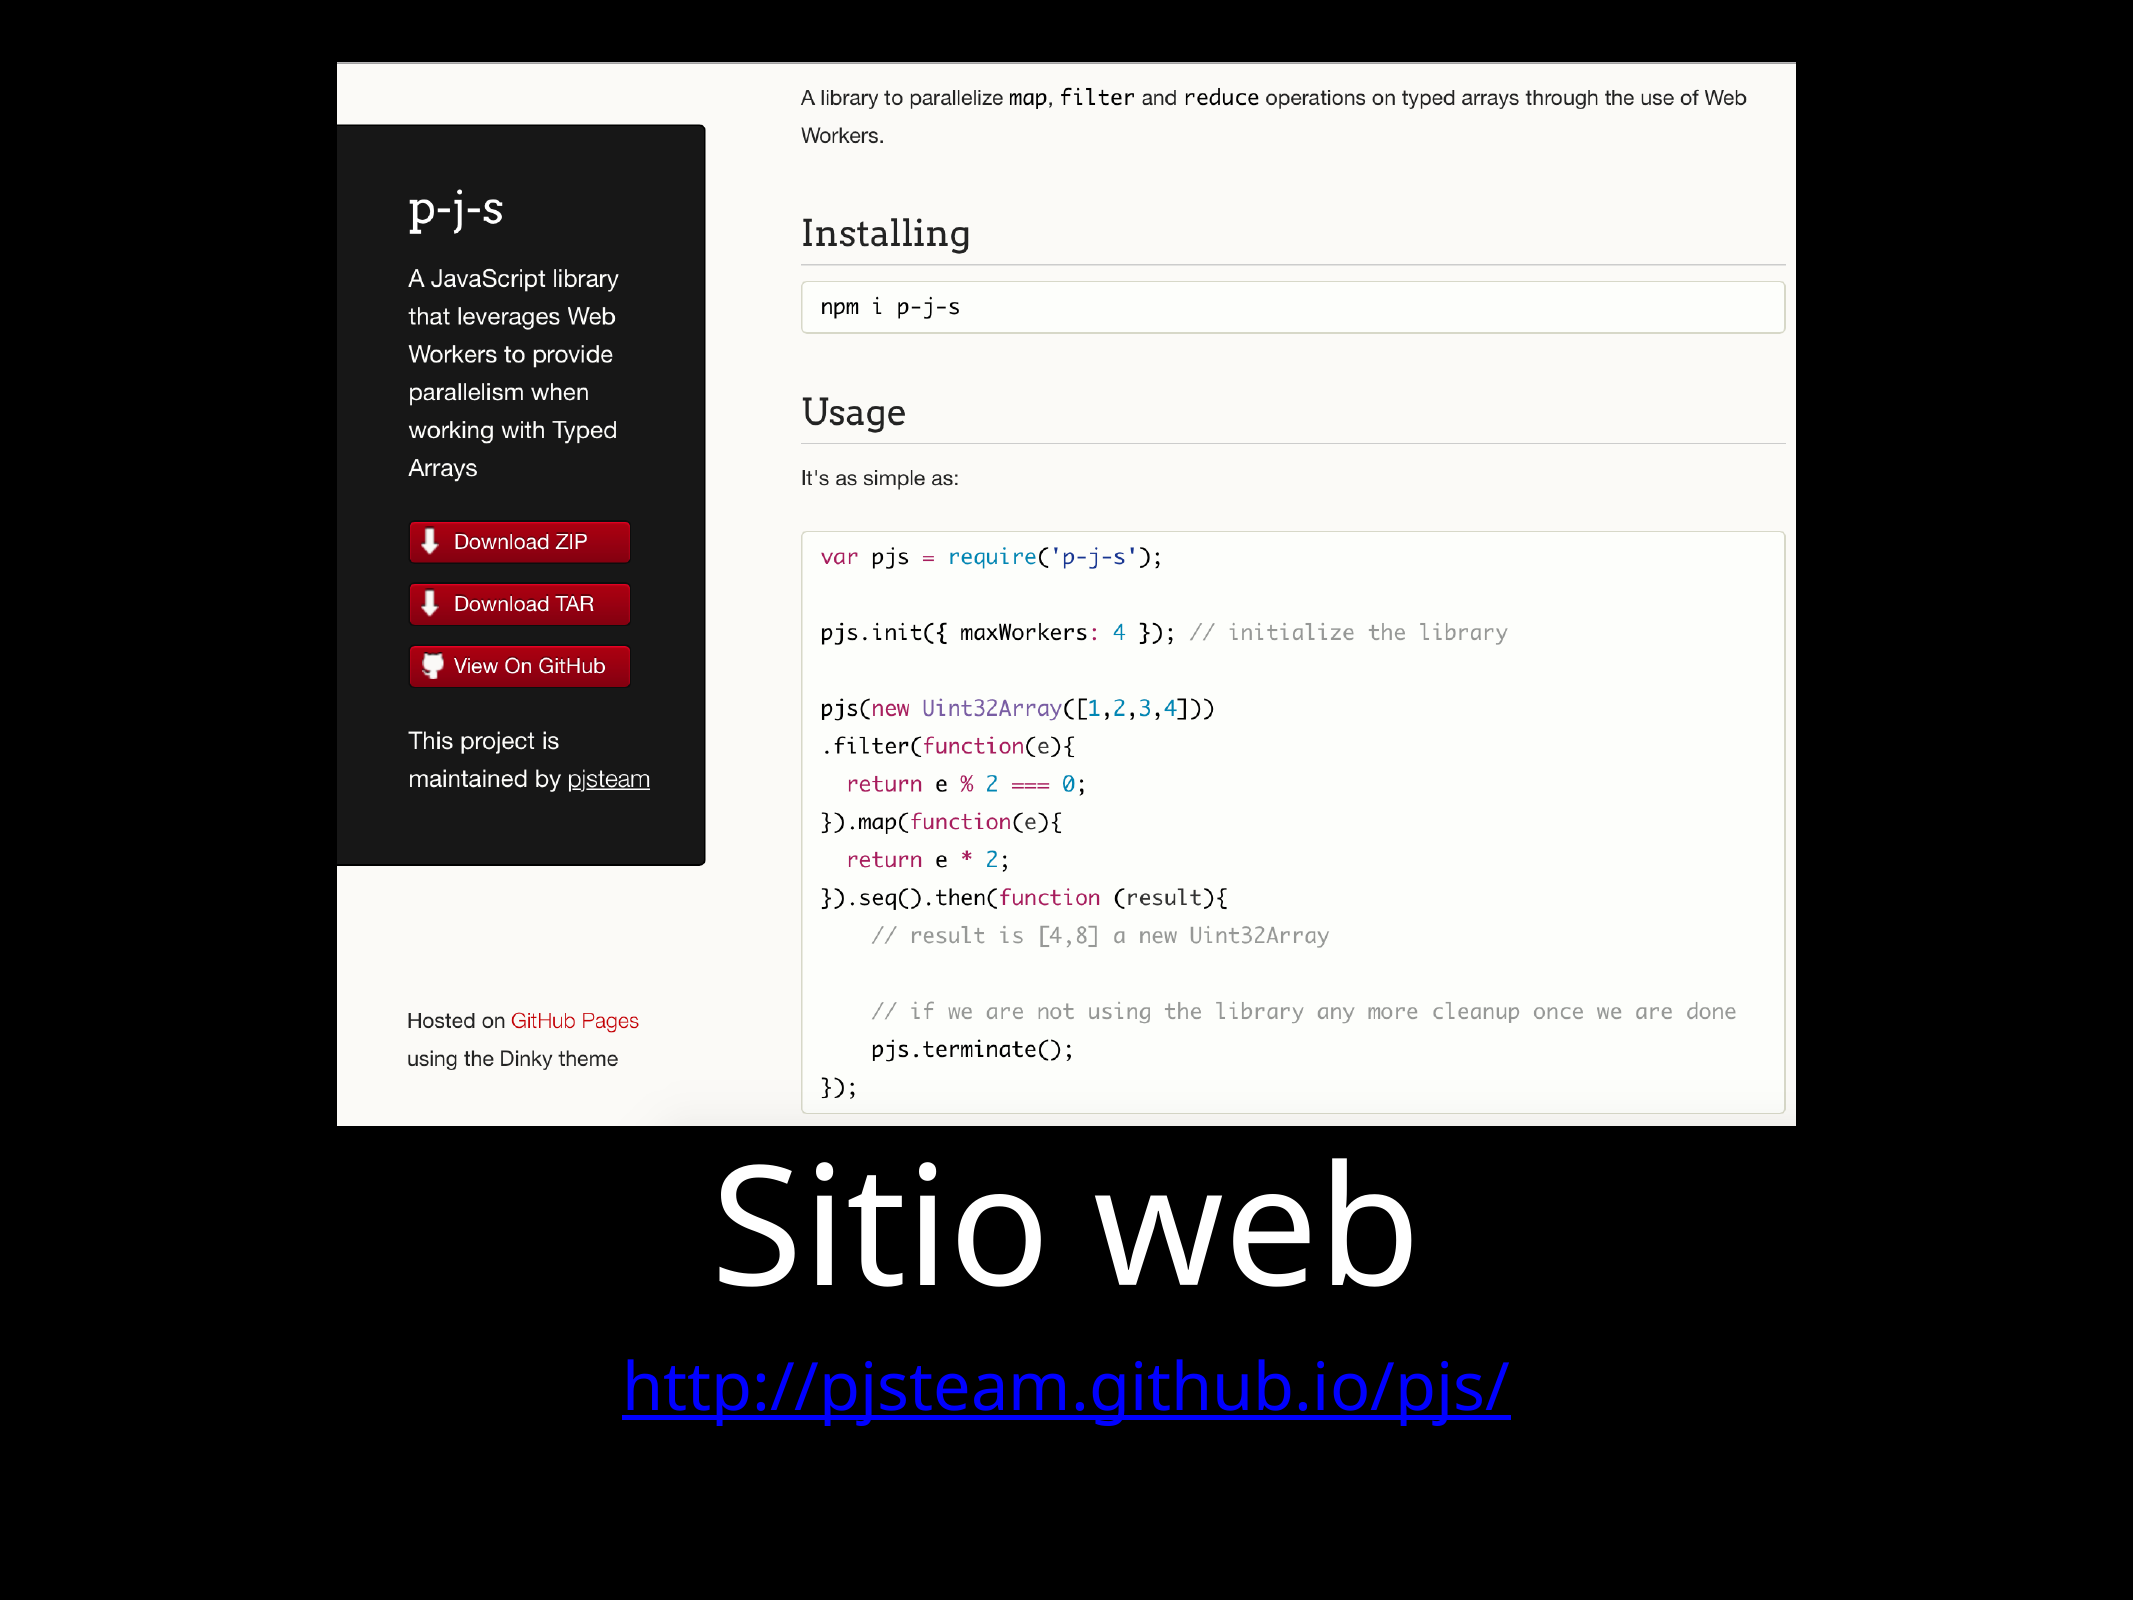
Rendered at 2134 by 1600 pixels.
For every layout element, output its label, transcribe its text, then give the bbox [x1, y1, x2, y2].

list http://pjsteam.github.io/pjs/ [207, 1343, 1926, 1530]
picture [337, 61, 1796, 1126]
title Sitio web [207, 1101, 1926, 1336]
